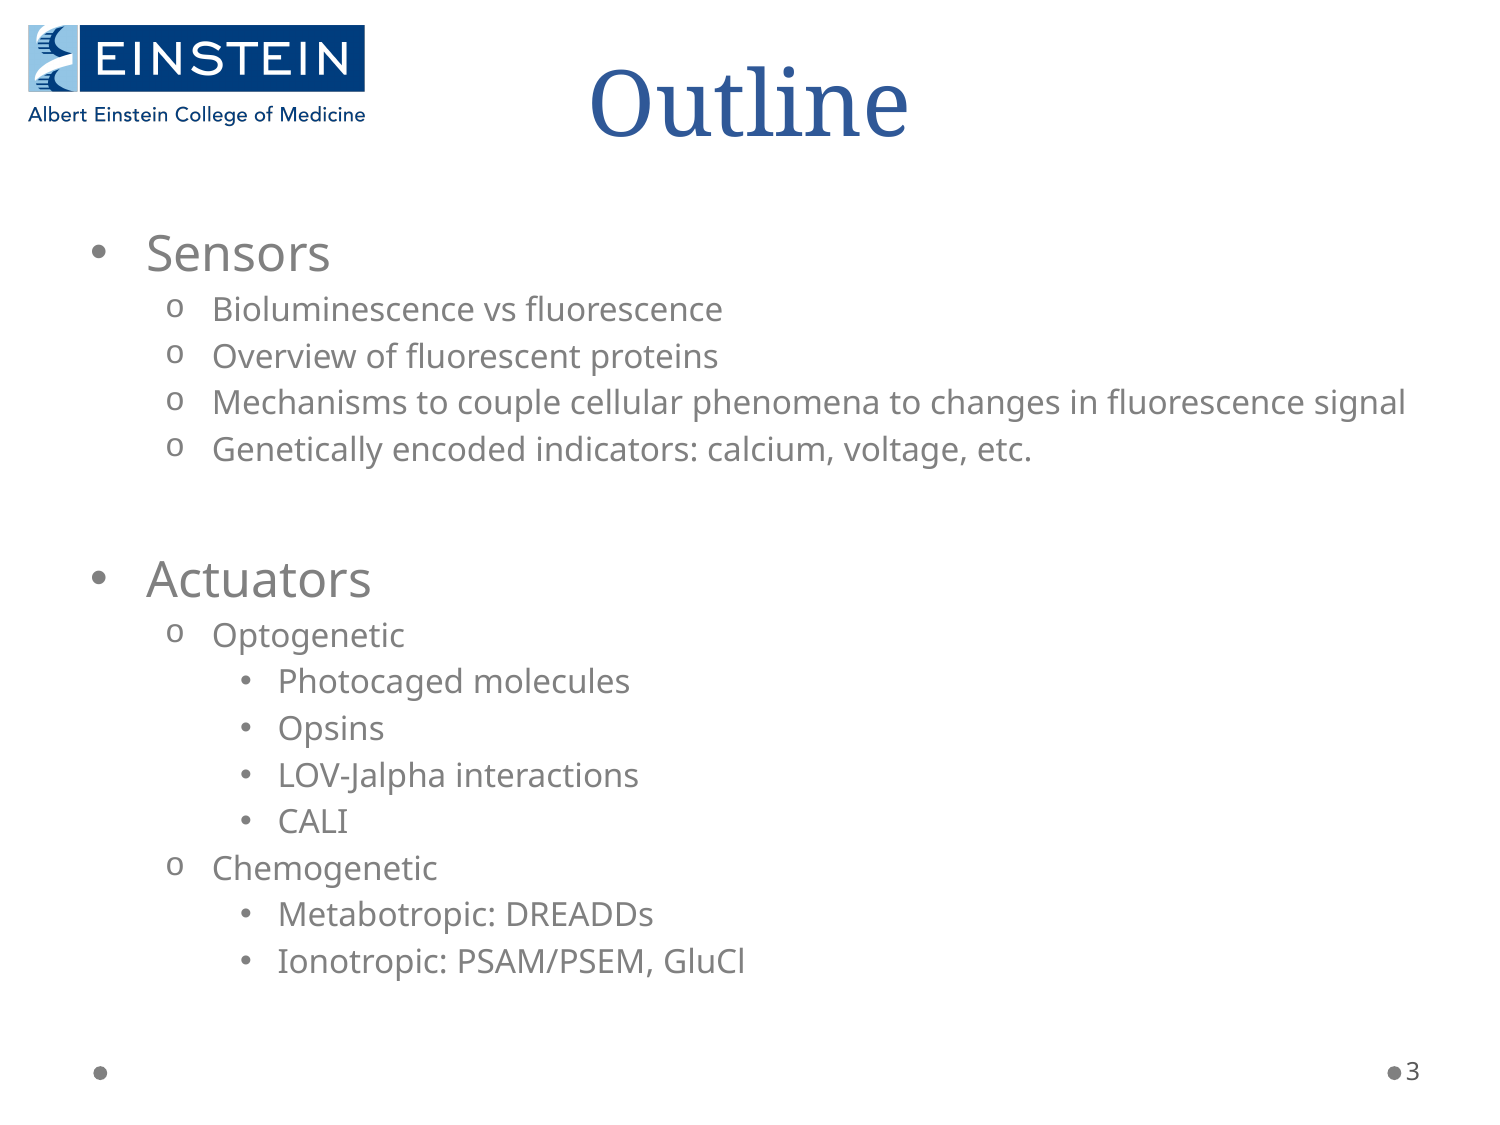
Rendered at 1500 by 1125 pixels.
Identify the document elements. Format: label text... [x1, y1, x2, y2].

title Outline [0, 0, 1500, 163]
list Sensors Bioluminescence vs fluorescence Overview of fluorescent proteins Mechanisms to couple cellular phenomena to changes in fluorescence signal Genetically encoded indicators: calcium, voltage, etc. Actuators Optogenetic Photocaged molecules Opsins LOV-Jalpha interactions CALI Chemogenetic Metabotropic: DREADDs Ionotropic: PSAM/PSEM, GluCl [75, 214, 1425, 1005]
slide_number 3 [1401, 1042, 1494, 1103]
picture [28, 25, 366, 127]
